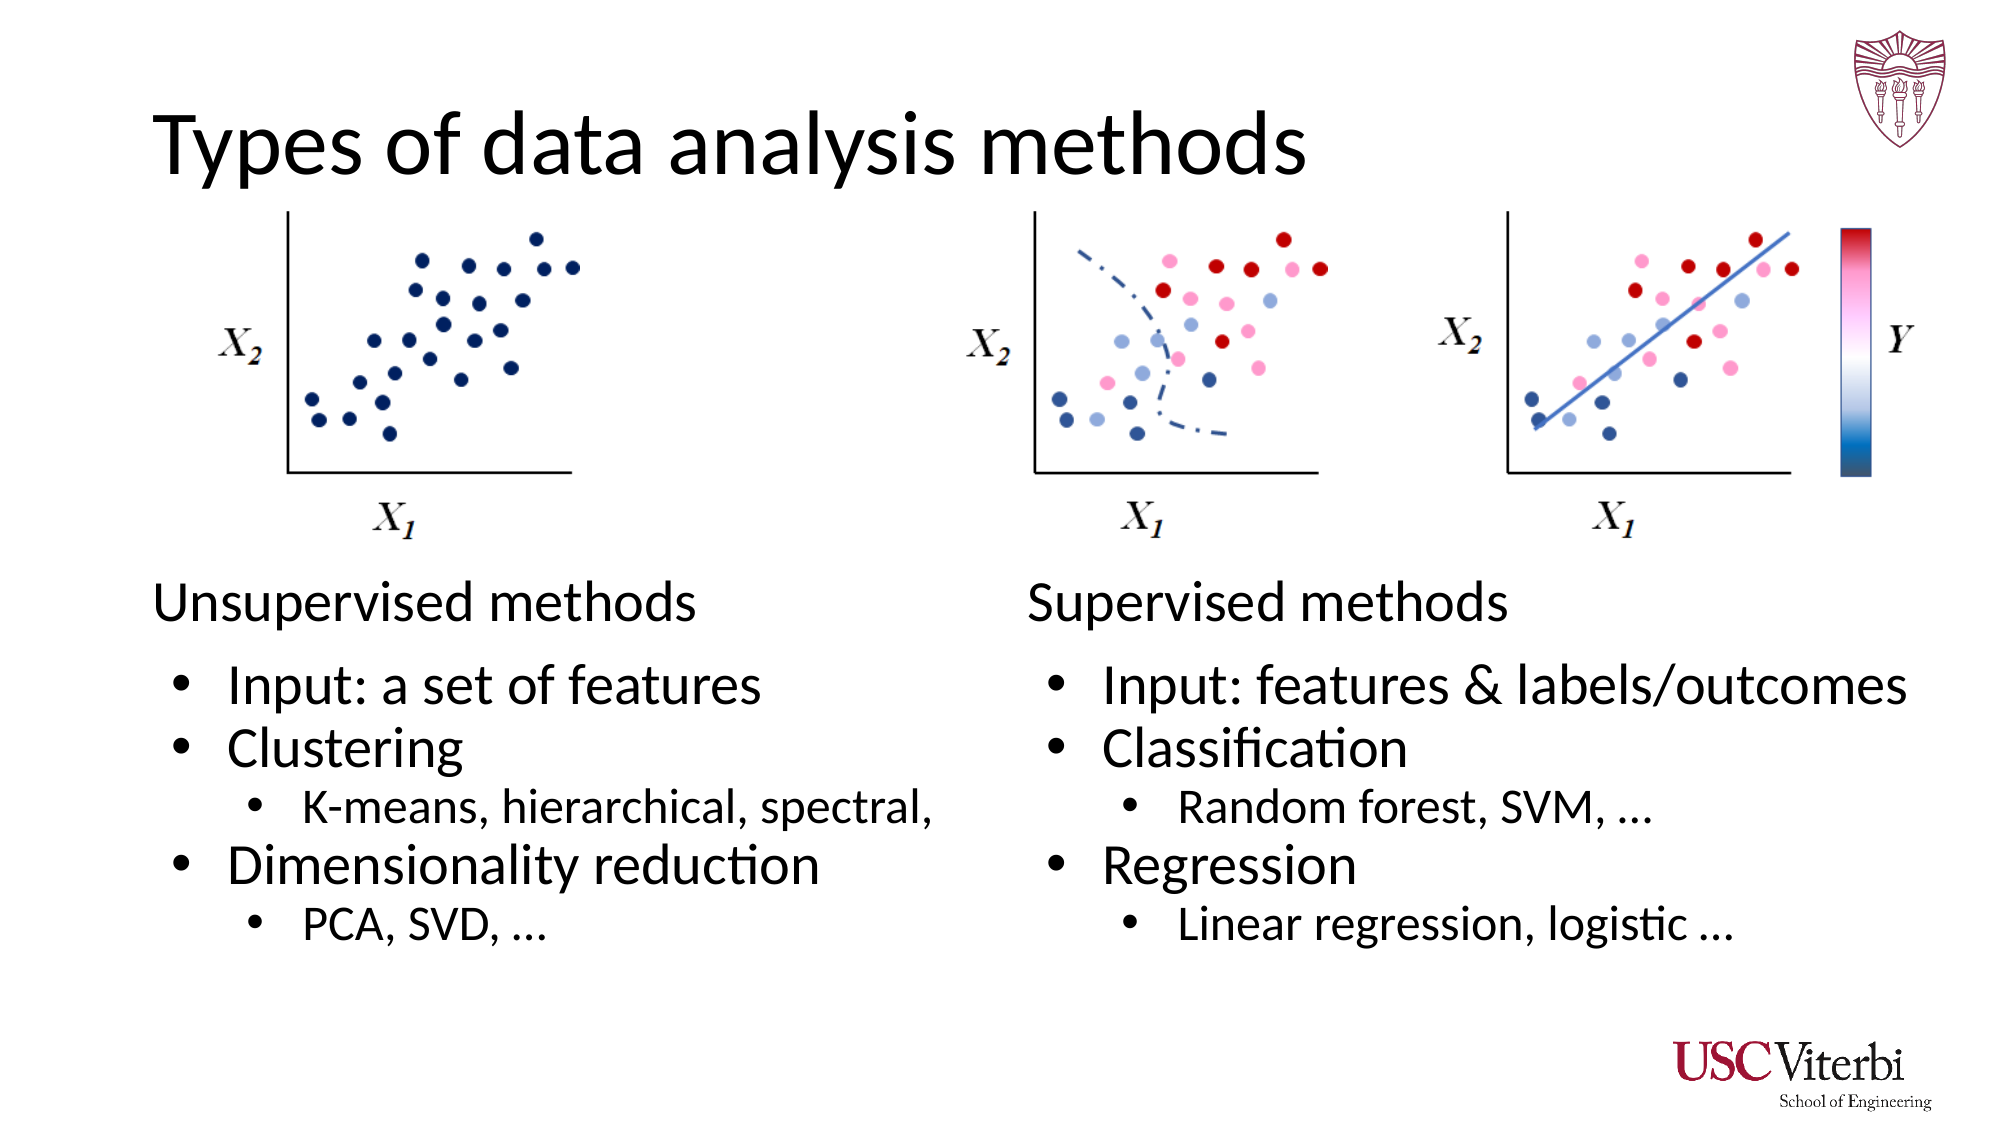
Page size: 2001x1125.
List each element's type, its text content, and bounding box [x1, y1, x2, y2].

picture [1824, 13, 1975, 164]
picture [943, 210, 1328, 564]
title Types of data analysis methods [137, 59, 1863, 230]
list Unsupervised methods Input: a set of features Clustering K-means, hierarchical, spectral, Dimensionality reduction PCA, SVD, … [137, 563, 988, 1014]
picture [1416, 210, 1939, 564]
picture [1641, 1027, 1964, 1118]
picture [195, 210, 580, 564]
list Supervised methods Input: features & labels/outcomes Classification Random forest, SVM, … Regression Linear regression, logistic … [1012, 563, 1939, 1014]
